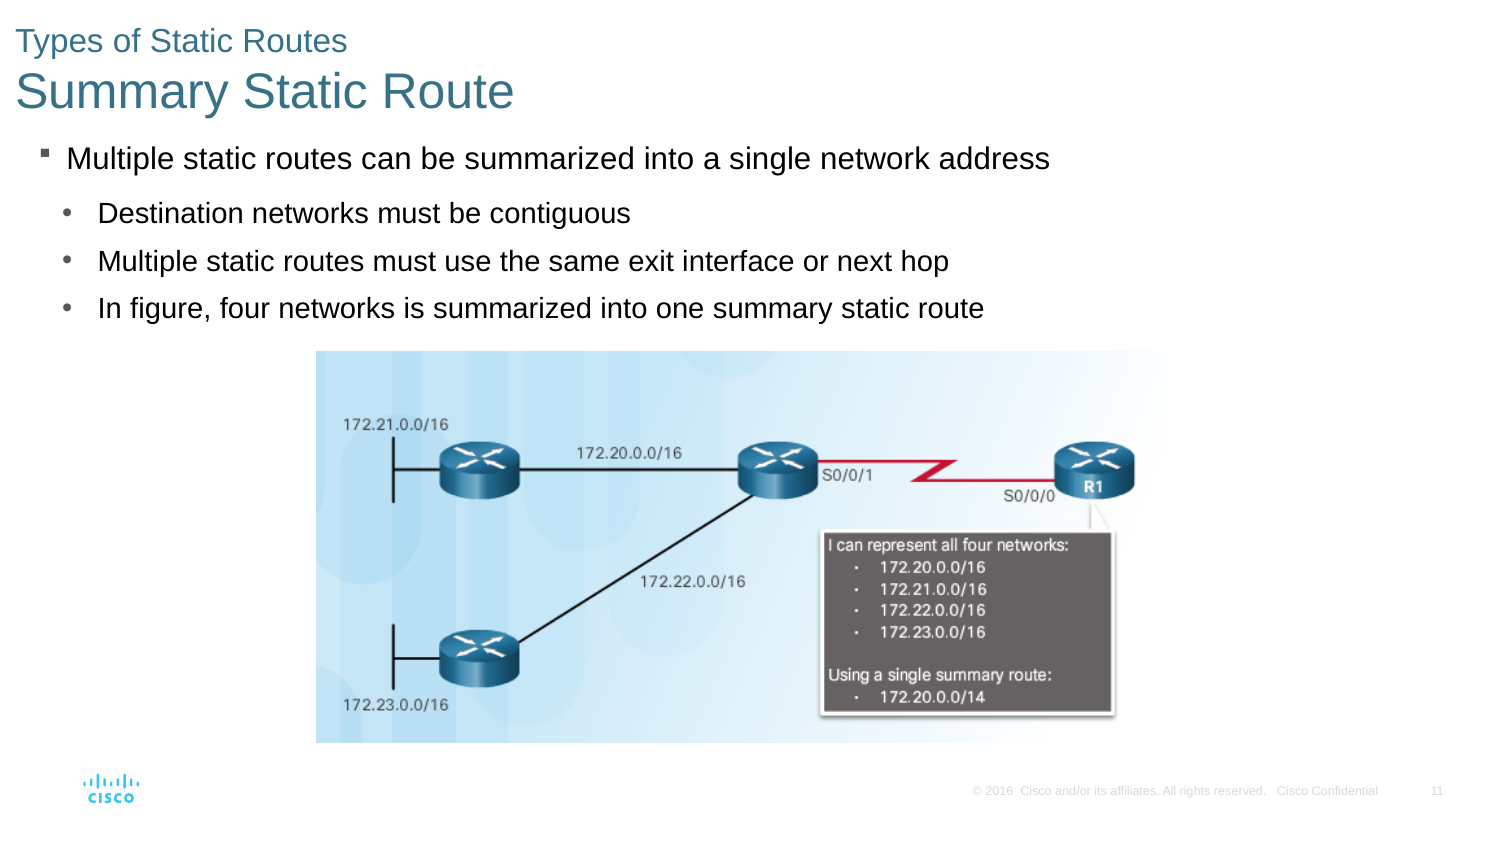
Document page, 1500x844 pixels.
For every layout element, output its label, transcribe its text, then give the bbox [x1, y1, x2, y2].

list Multiple static routes can be summarized into a single network address Destination networks must be contiguous Multiple static routes must use the same exit interface or next hop In figure, four networks is summarized into one summary static route [23, 131, 1476, 813]
title Types of Static Routes Summary Static Route [0, 6, 1500, 131]
picture [316, 351, 1168, 743]
